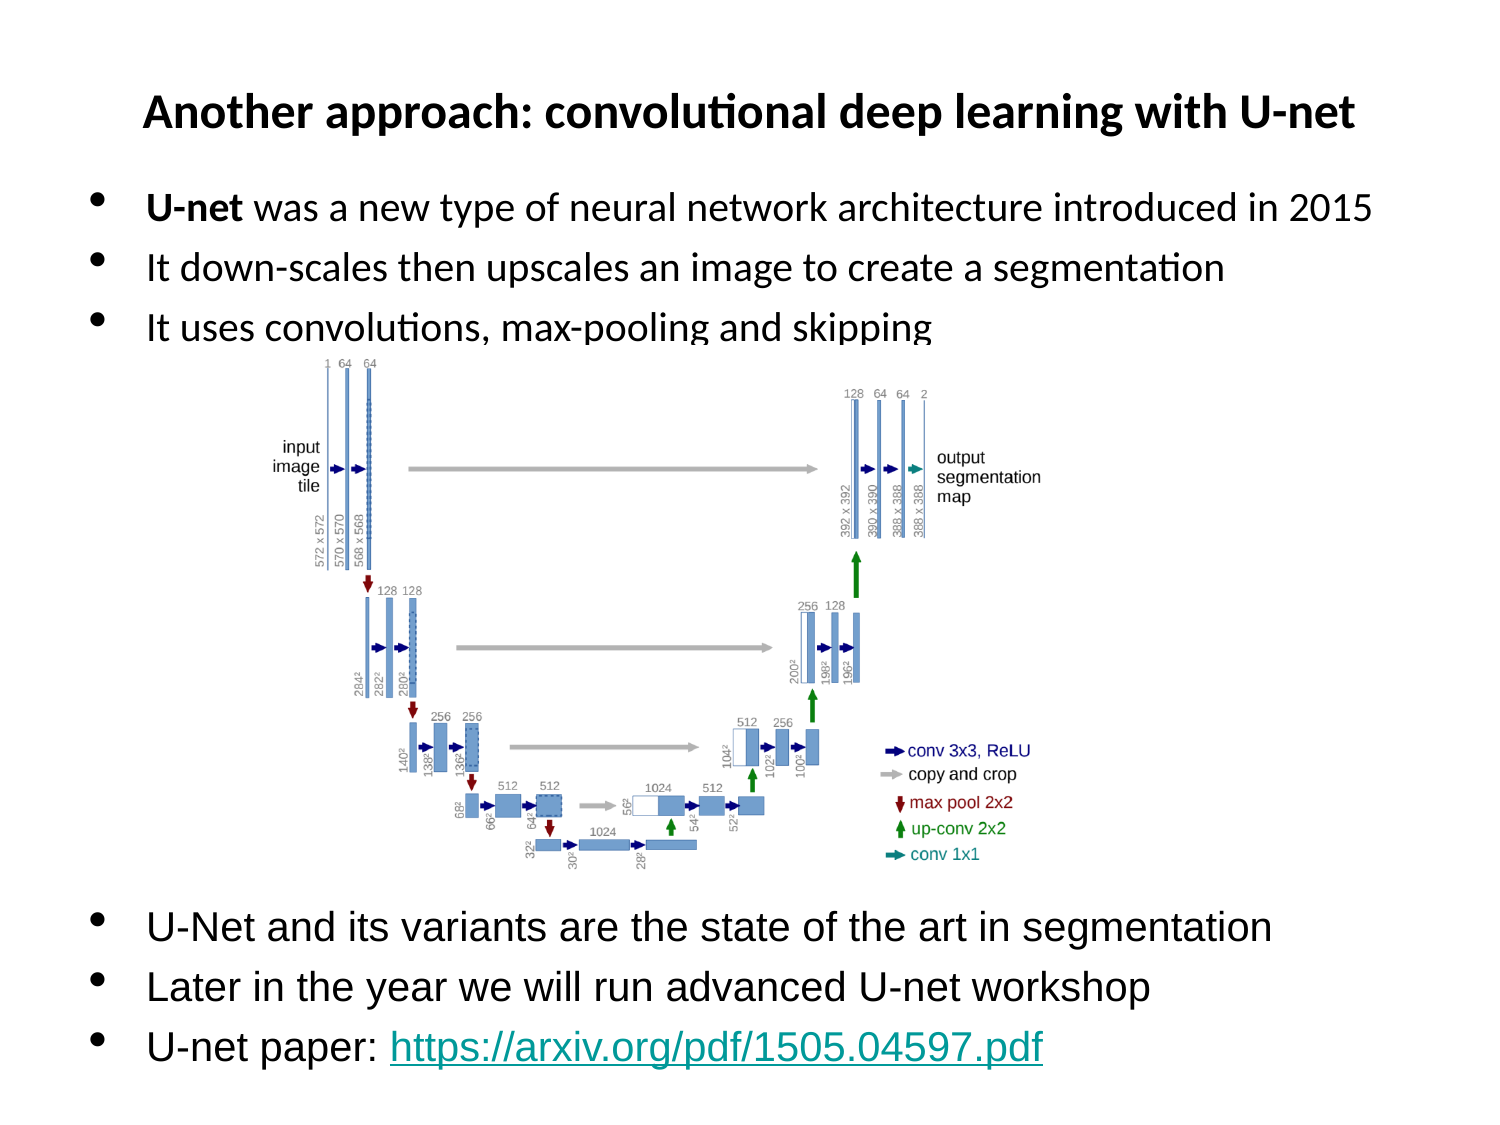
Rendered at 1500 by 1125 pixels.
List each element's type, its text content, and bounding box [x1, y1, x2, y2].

text_box Another approach: convolutional deep learning with U-net [75, 45, 1425, 172]
picture [251, 345, 1056, 881]
text_box U-net was a new type of neural network architecture introduced in 2015 It down-scales then upscales an image to create a segmentation It uses convolutions, max-pooling and skipping U-Net and its variants are the state of the art in segmentation Later in the year we will run advanced U-net workshop U-net paper: https://arxiv.org/pdf/1505.04597.pdf [75, 172, 1425, 1093]
